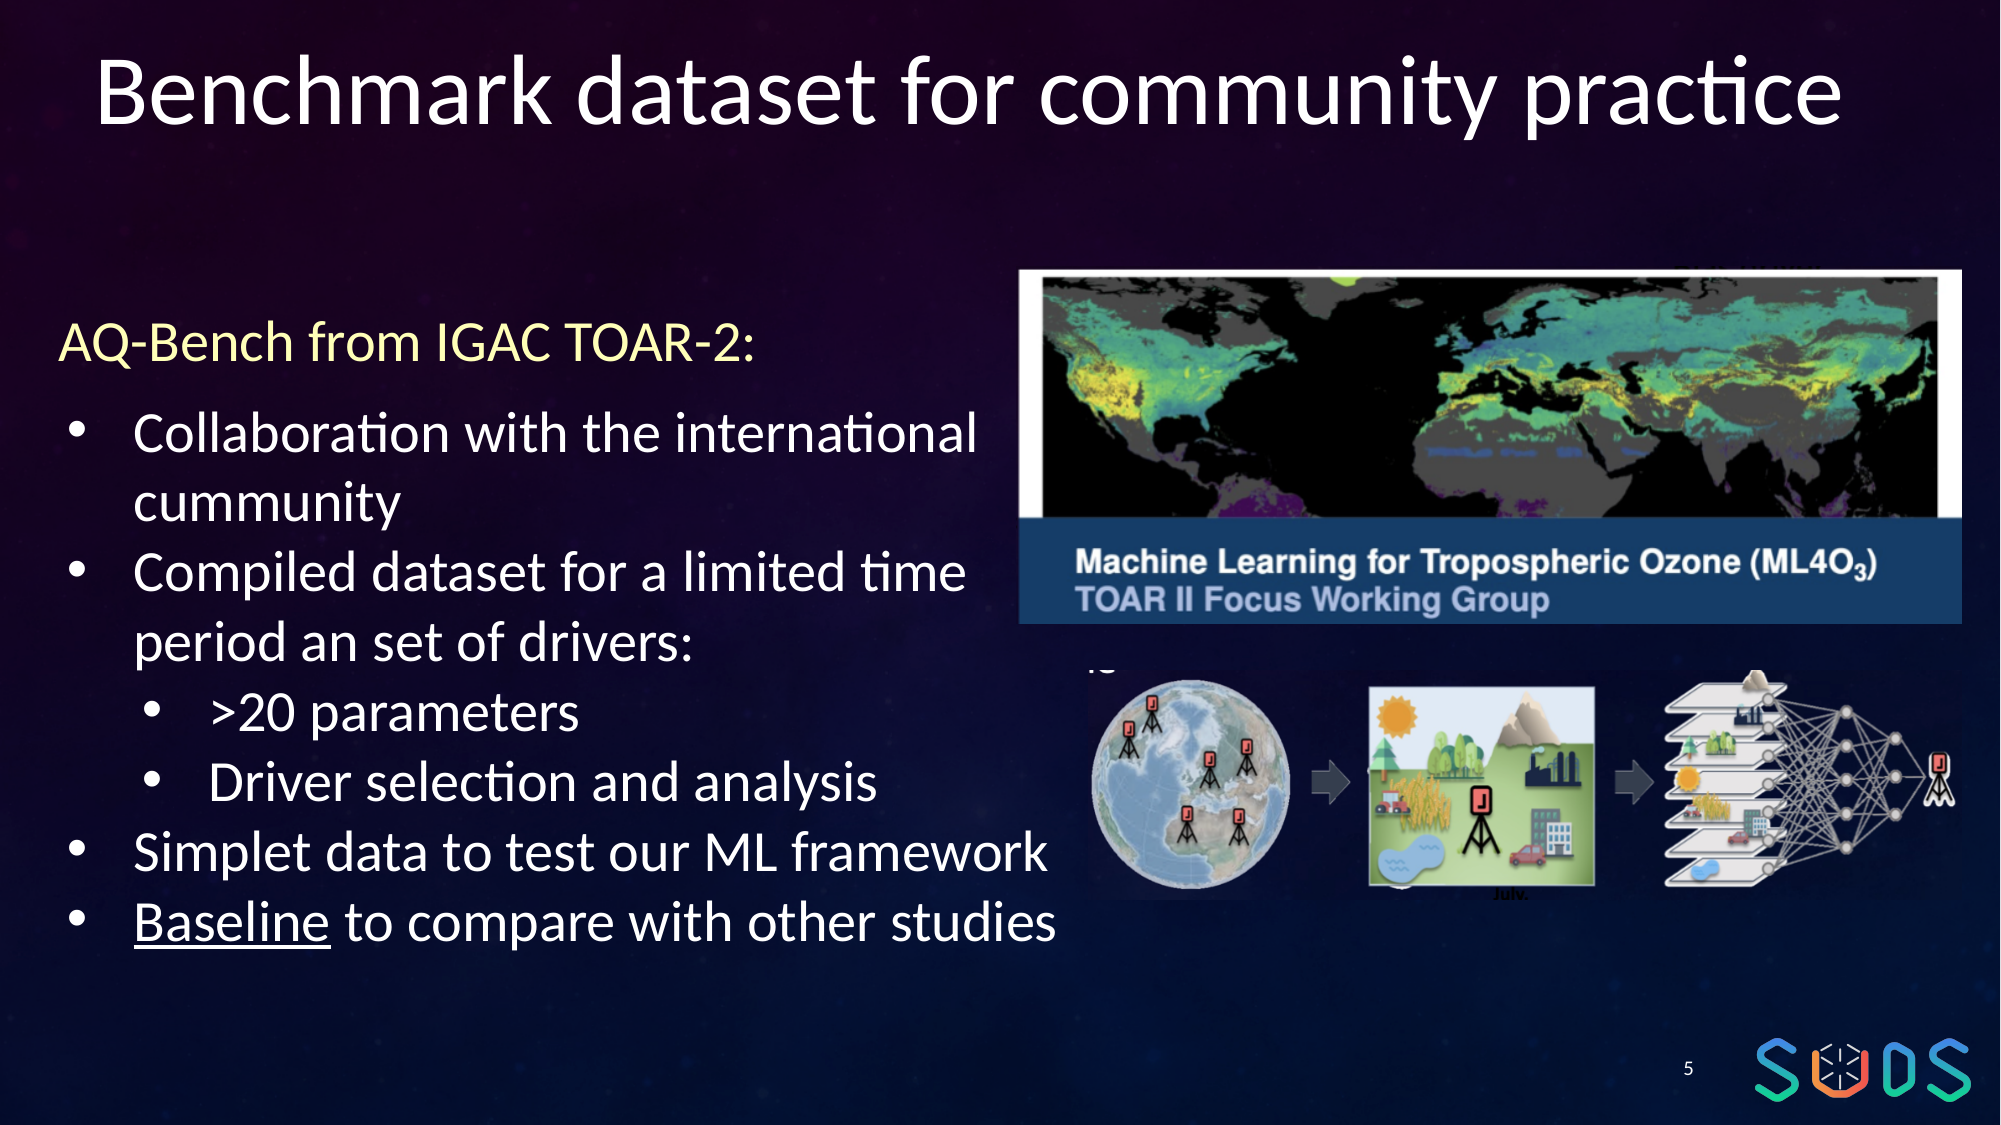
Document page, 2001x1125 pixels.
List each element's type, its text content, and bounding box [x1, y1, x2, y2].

title Benchmark dataset for community practice [79, 15, 1921, 154]
picture [0, 0, 2001, 1125]
list AQ-Bench from IGAC TOAR-2: Collaboration with the international cummunity Compiled dataset for a limited time period an set of drivers: >20 parameters Driver selection and analysis Simplet data to test our ML framework Baseline to compare with other studies [43, 130, 1128, 1125]
slide_number ‹#› [1618, 1036, 1709, 1099]
